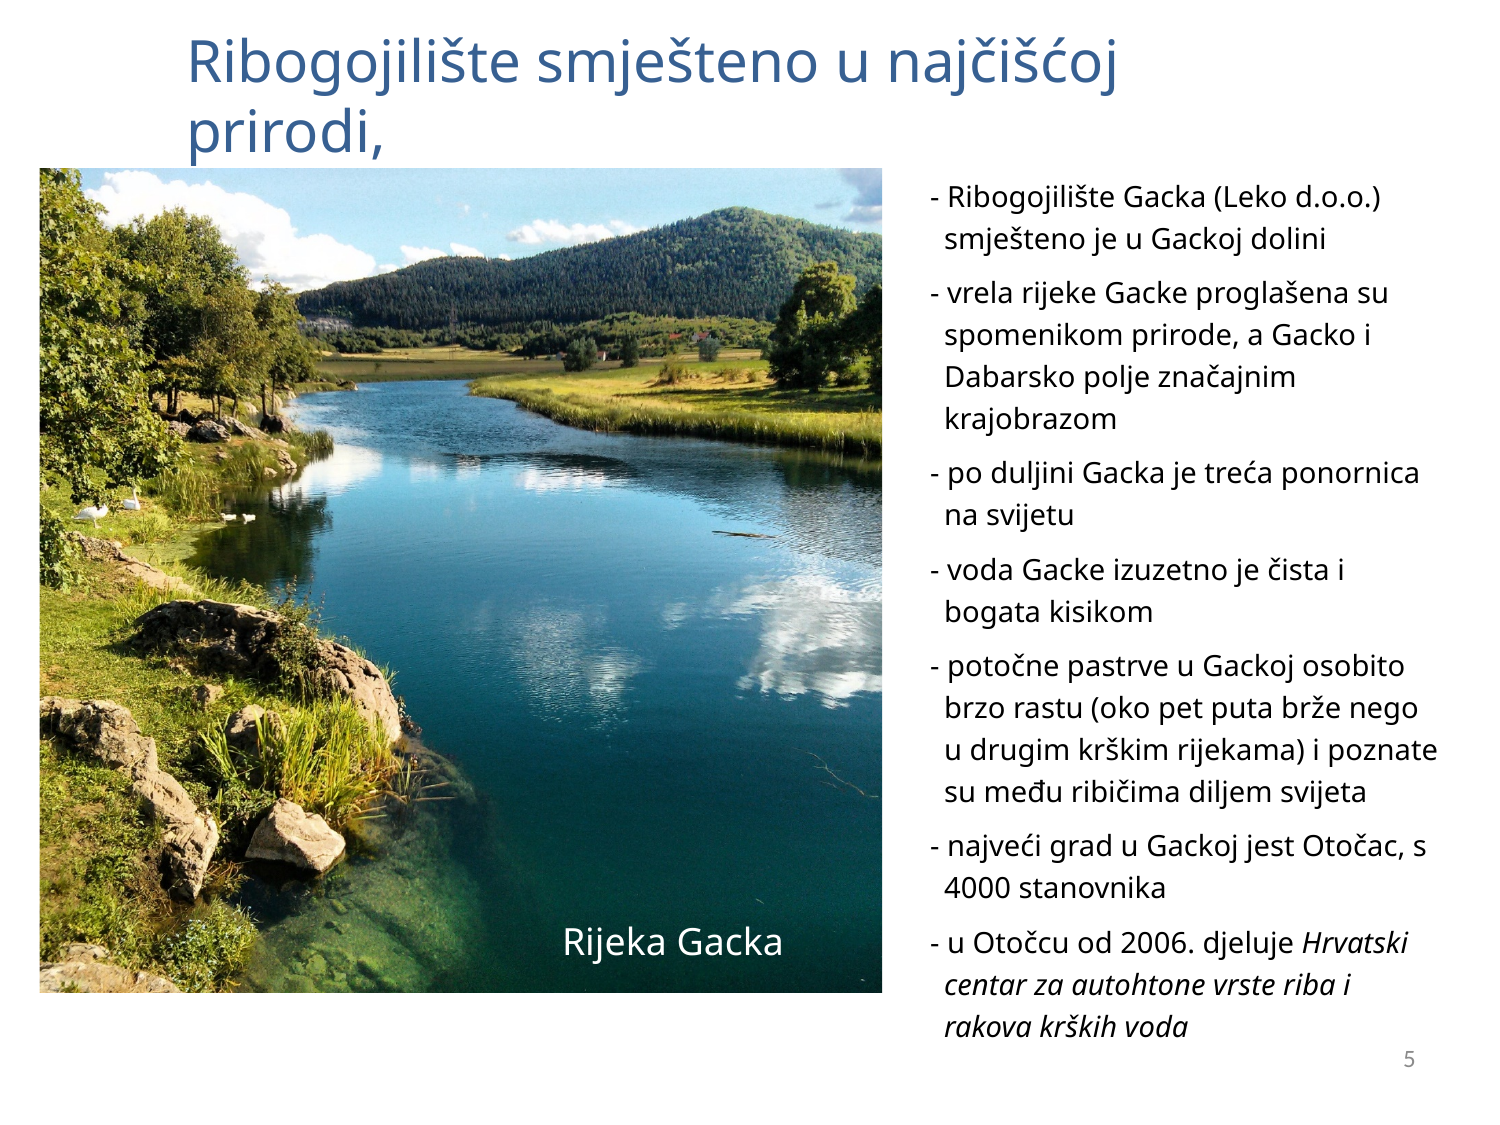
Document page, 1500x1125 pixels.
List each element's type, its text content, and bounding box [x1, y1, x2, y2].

text_box - Ribogojilište Gacka (Leko d.o.o.) smješteno je u Gackoj dolini - vrela rijeke Gacke proglašena su spomenikom prirode, a Gacko i Dabarsko polje značajnim krajobrazom - po duljini Gacka je treća ponornica na svijetu - voda Gacke izuzetno je čista i bogata kisikom - potočne pastrve u Gackoj osobito brzo rastu (oko pet puta brže nego u drugim krškim rijekama) i poznate su među ribičima diljem svijeta - najveći grad u Gackoj jest Otočac, s 4000 stanovnika - u Otočcu od 2006. djeluje Hrvatski centar za autohtone vrste riba i rakova krških voda [915, 163, 1459, 1051]
picture [39, 168, 883, 994]
slide_number 5 [1080, 1051, 1431, 1087]
title Ribogojilište smješteno u najčišćoj prirodi, na rijeci Gackoj [171, 16, 1294, 111]
